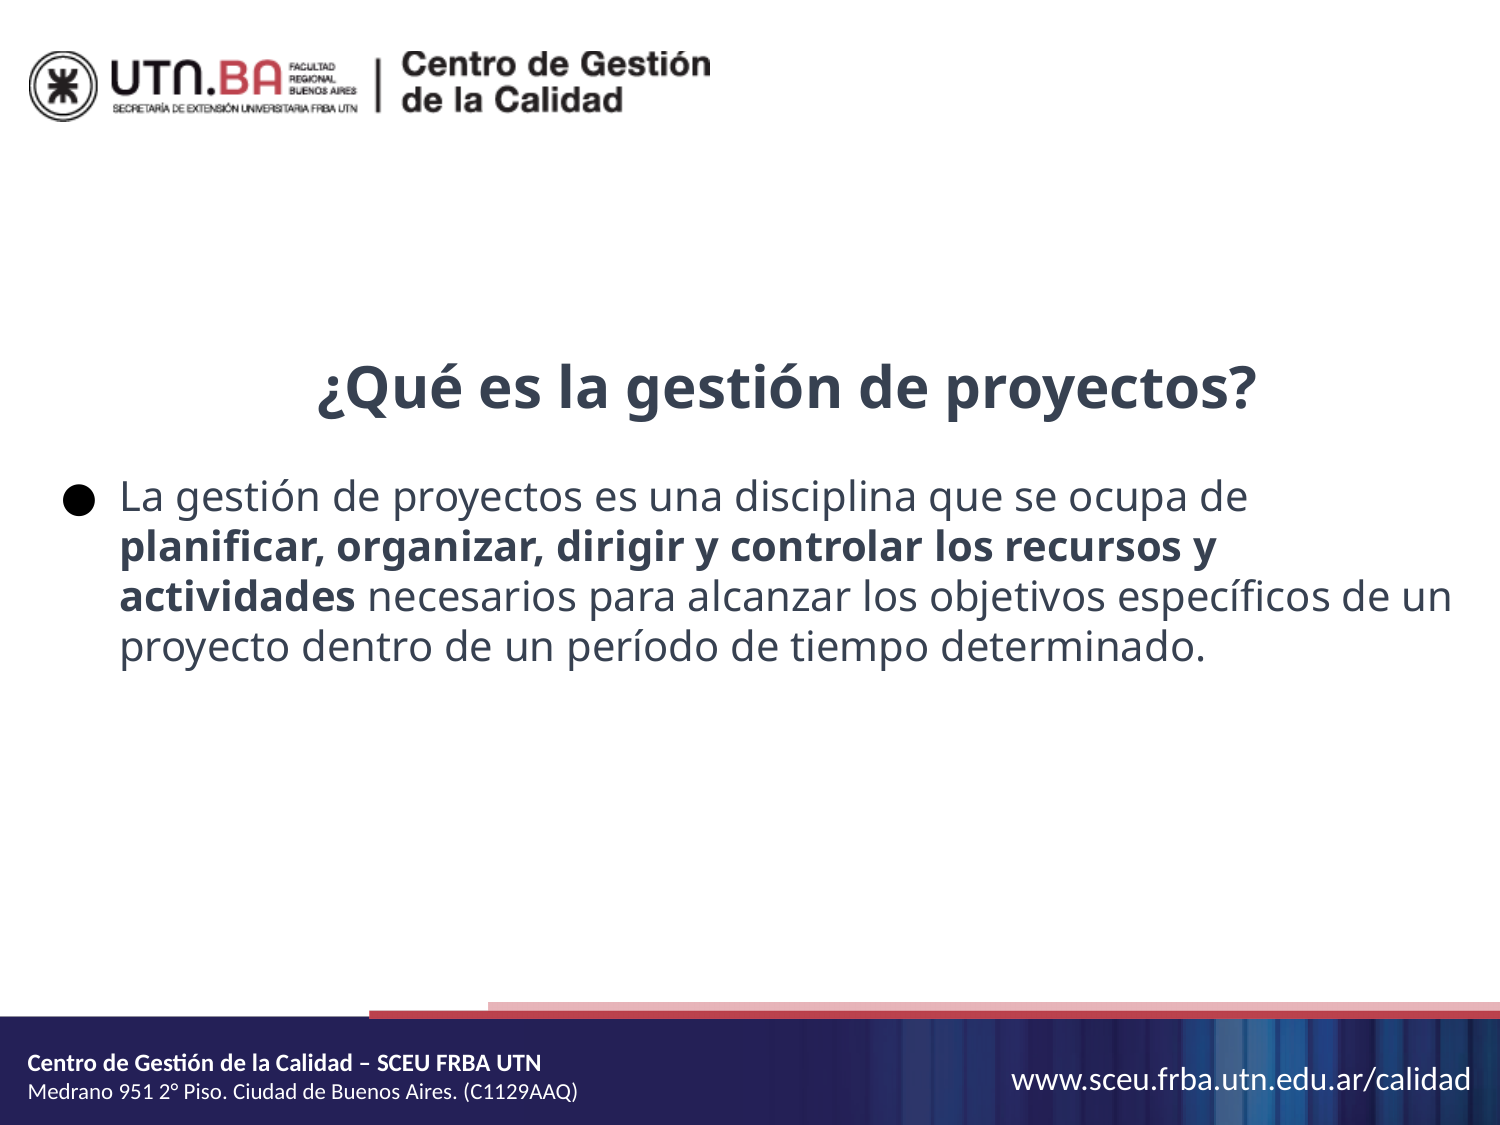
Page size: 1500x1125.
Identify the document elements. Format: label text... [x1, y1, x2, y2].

picture [29, 51, 710, 122]
picture [0, 1002, 1500, 1125]
text_box ¿Qué es la gestión de proyectos? La gestión de proyectos es una disciplina que se ocupa de planificar, organizar, dirigir y controlar los recursos y actividades necesarios para alcanzar los objetivos específicos de un proyecto dentro de un período de tiempo determinado. [29, 335, 1471, 786]
